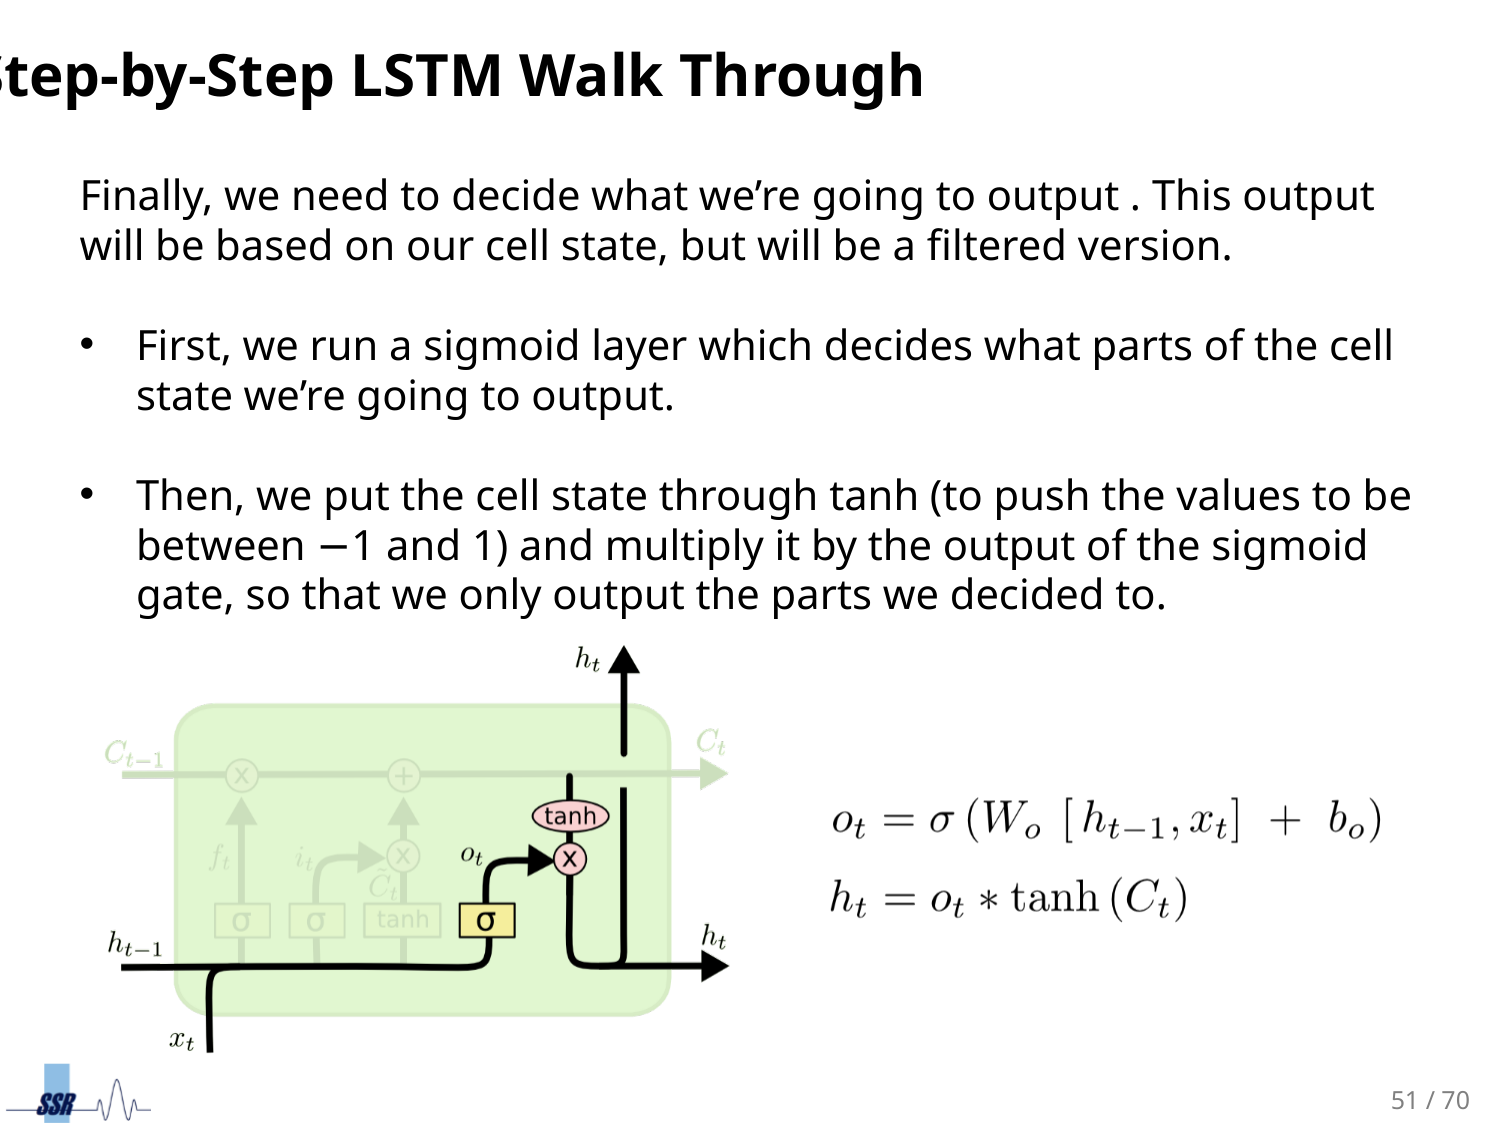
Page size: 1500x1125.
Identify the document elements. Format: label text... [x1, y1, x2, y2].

picture [88, 633, 1459, 1057]
picture [1, 1062, 151, 1125]
text_box Step-by-Step LSTM Walk Through [0, 30, 941, 116]
